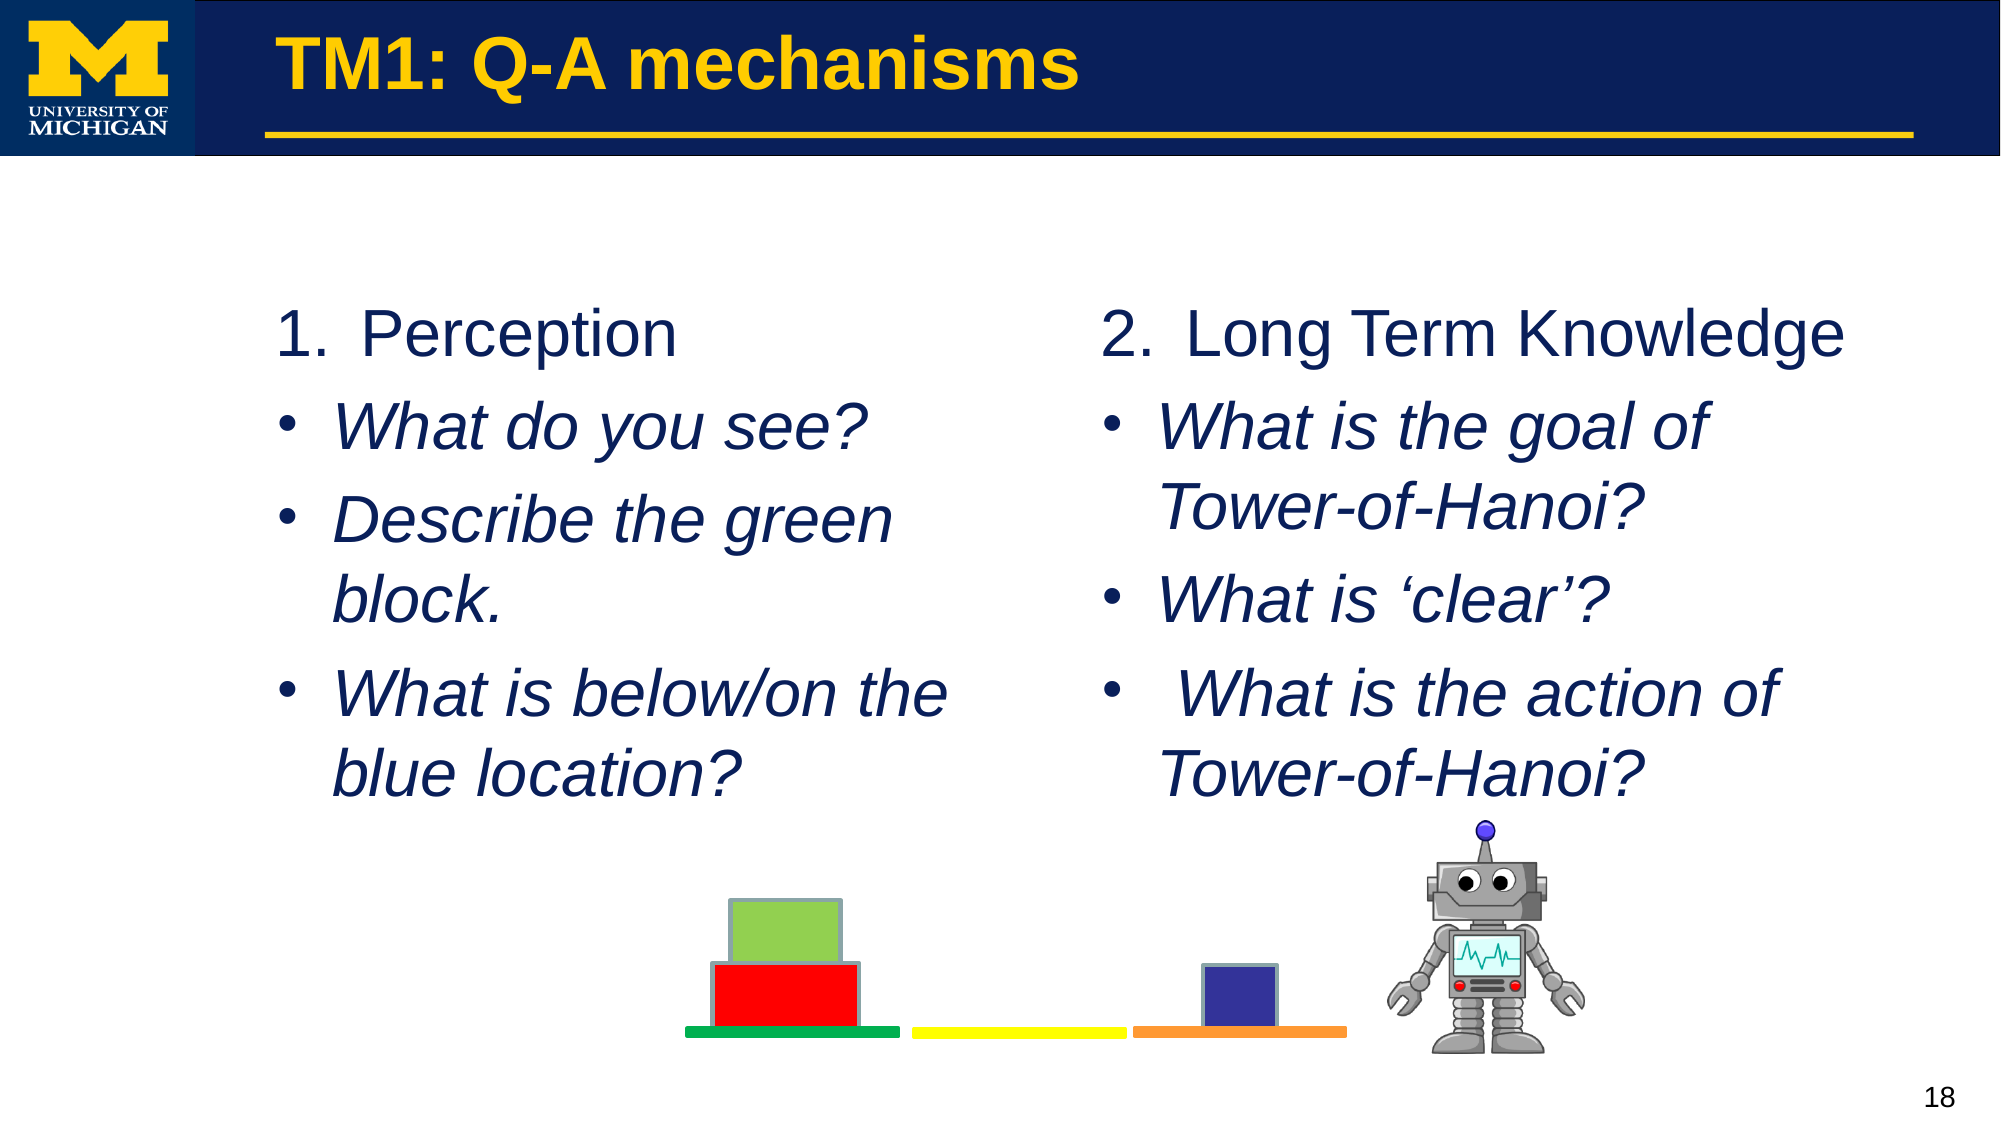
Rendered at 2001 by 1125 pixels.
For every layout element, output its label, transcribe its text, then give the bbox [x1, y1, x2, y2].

text_box [1201, 963, 1279, 1026]
text_box [710, 961, 861, 1026]
picture [0, 0, 195, 156]
text_box [685, 1026, 900, 1038]
text_box [1133, 1026, 1347, 1038]
text_box [912, 1027, 1127, 1039]
picture [1387, 820, 1586, 1054]
list Perception What do you see? Describe the green block. What is below/on the blue location? [260, 282, 1085, 1006]
list Long Term Knowledge What is the goal of Tower-of-Hanoi? What is ‘clear’? What is the action of Tower-of-Hanoi? [1085, 282, 1903, 1006]
title TM1: Q-A mechanisms [260, 0, 1903, 119]
text_box [728, 898, 843, 965]
